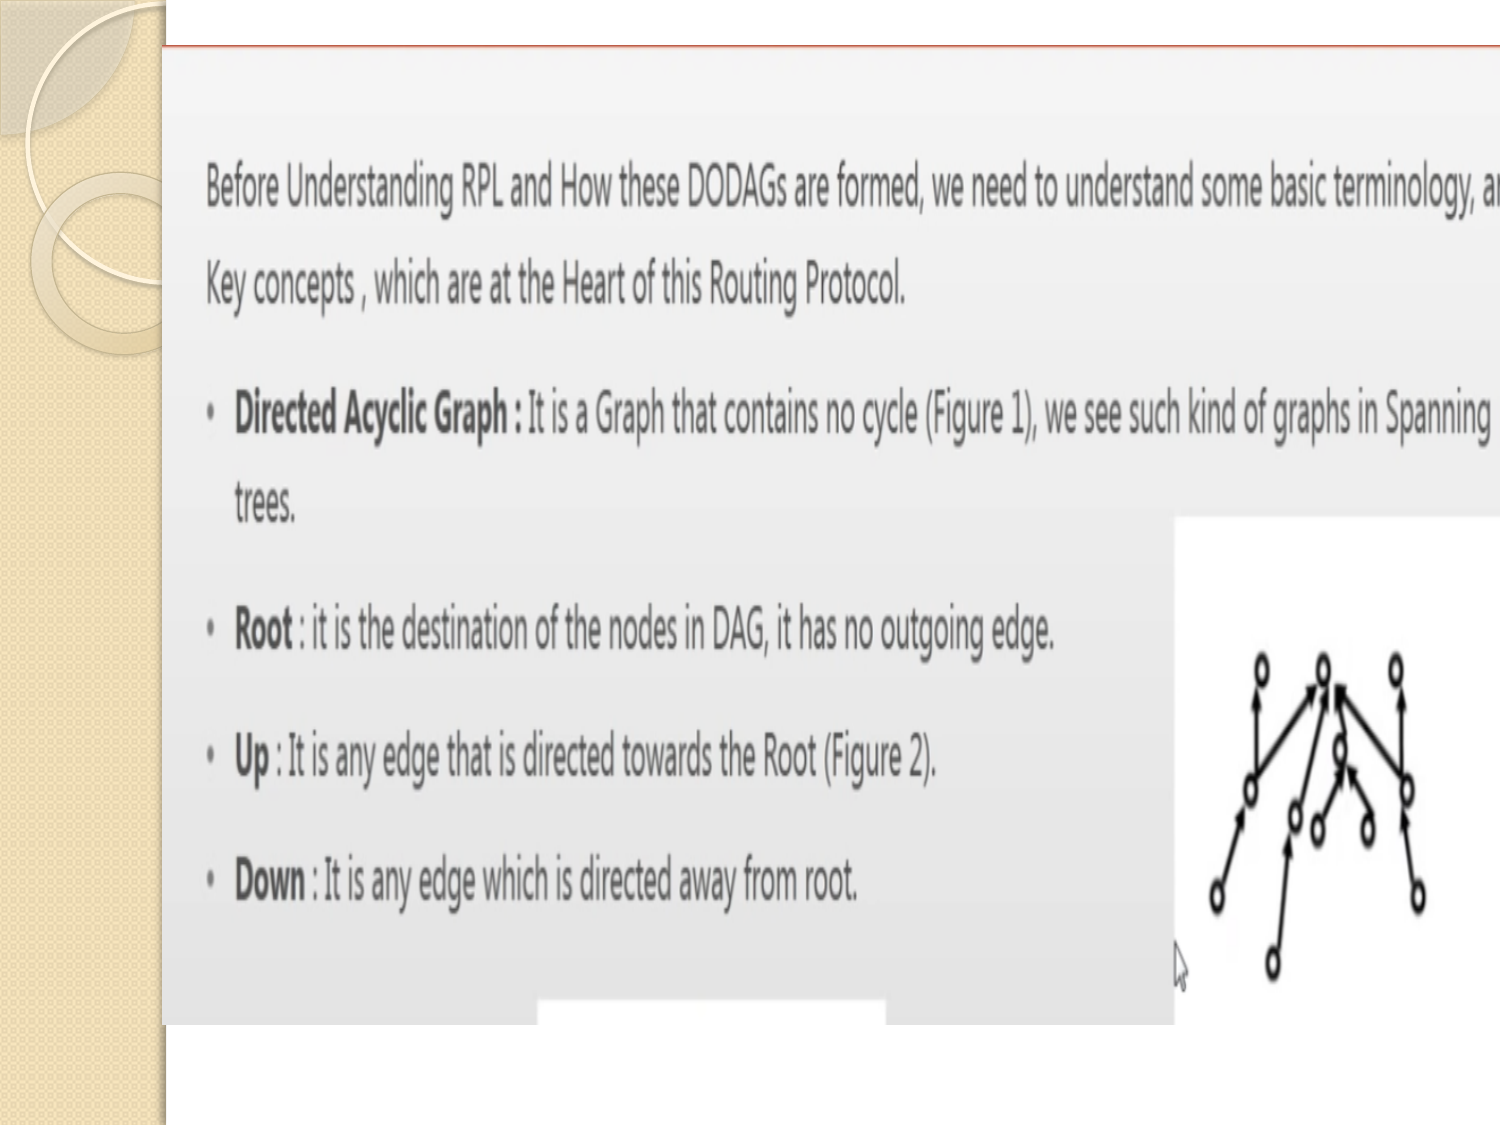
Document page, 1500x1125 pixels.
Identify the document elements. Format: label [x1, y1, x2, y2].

picture [162, 44, 1500, 1026]
